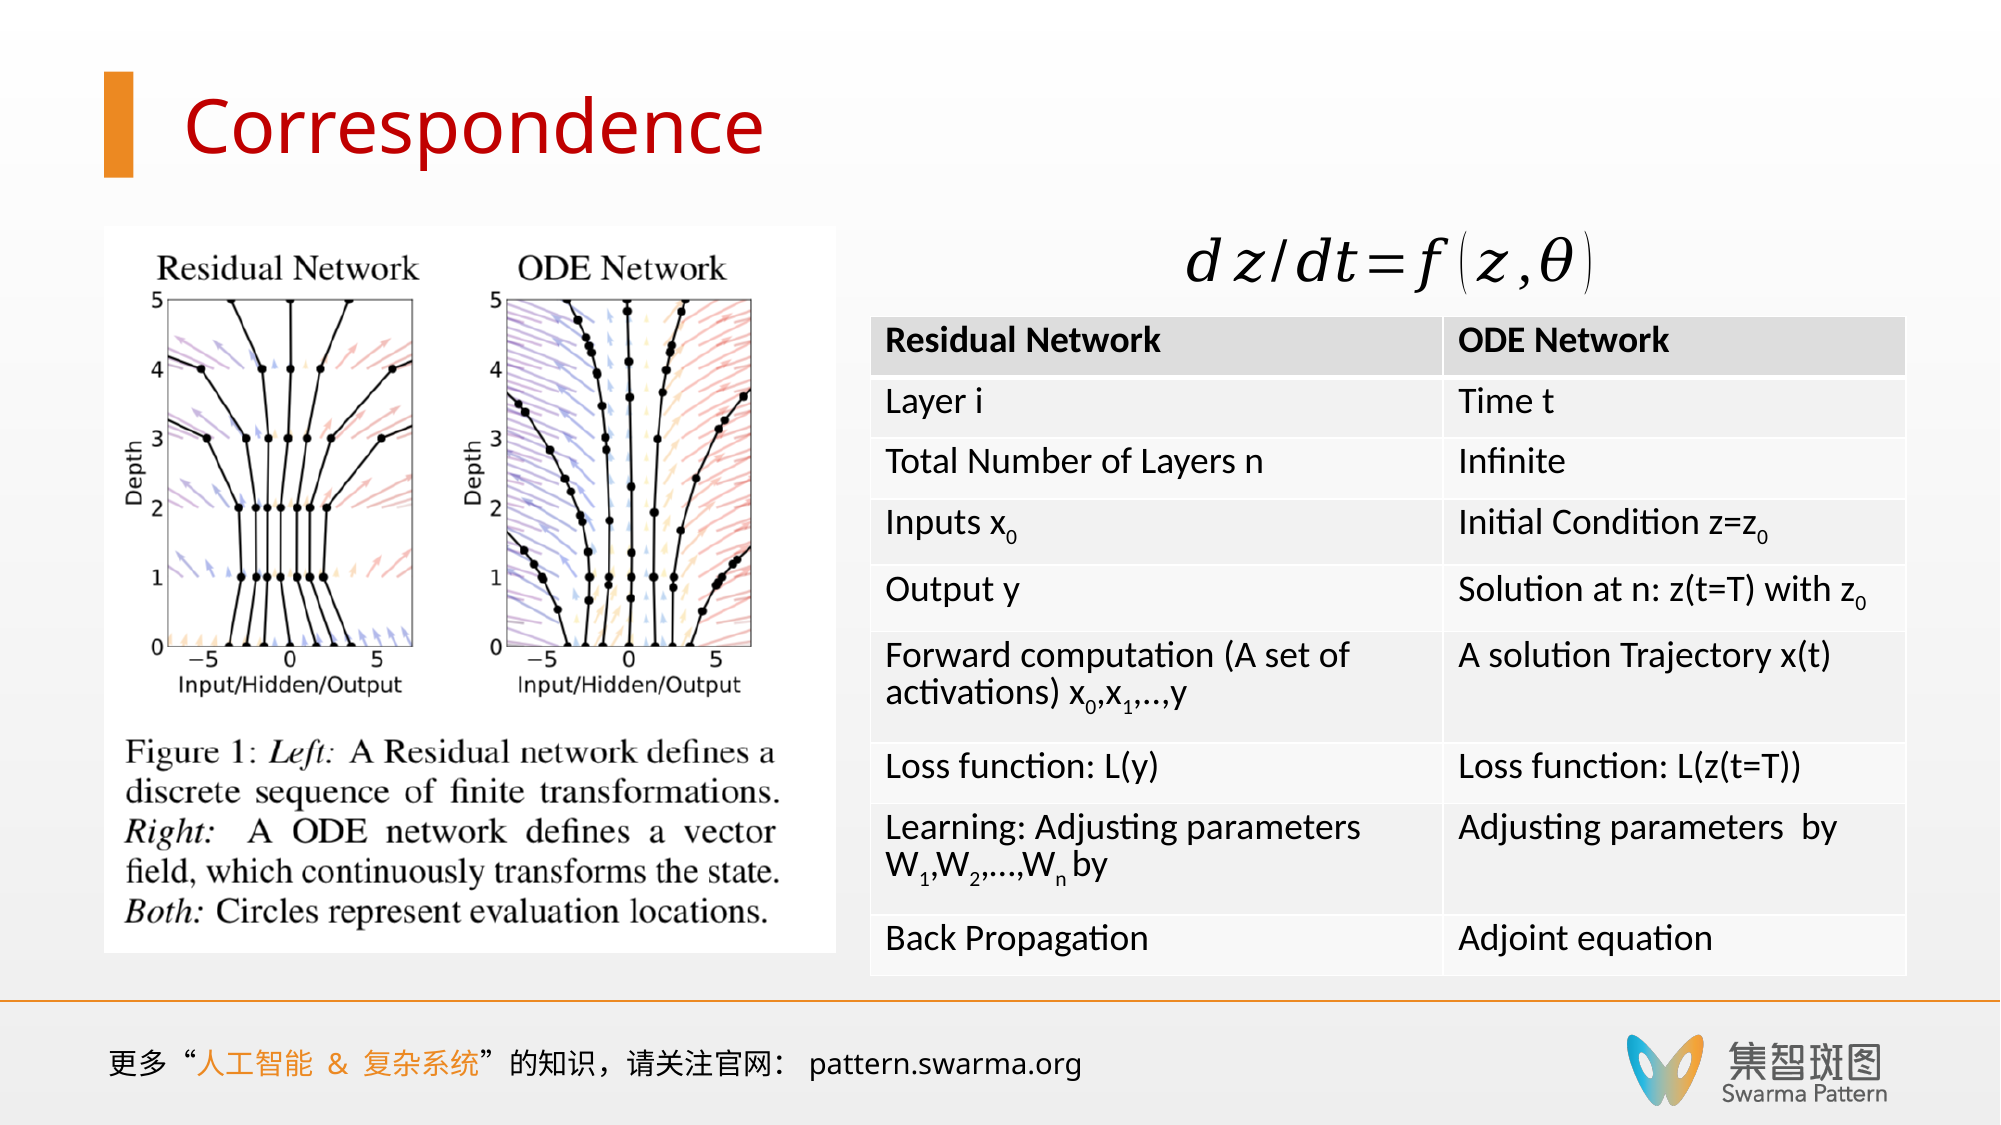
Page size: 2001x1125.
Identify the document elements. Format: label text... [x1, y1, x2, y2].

text_box [103, 70, 135, 179]
picture [1621, 1028, 1907, 1113]
picture [103, 225, 837, 953]
text_box 更多“人工智能 & 复杂系统”的知识，请关注官网：pattern.swarma.org [94, 1038, 1273, 1088]
text_box Correspondence [168, 71, 1094, 177]
